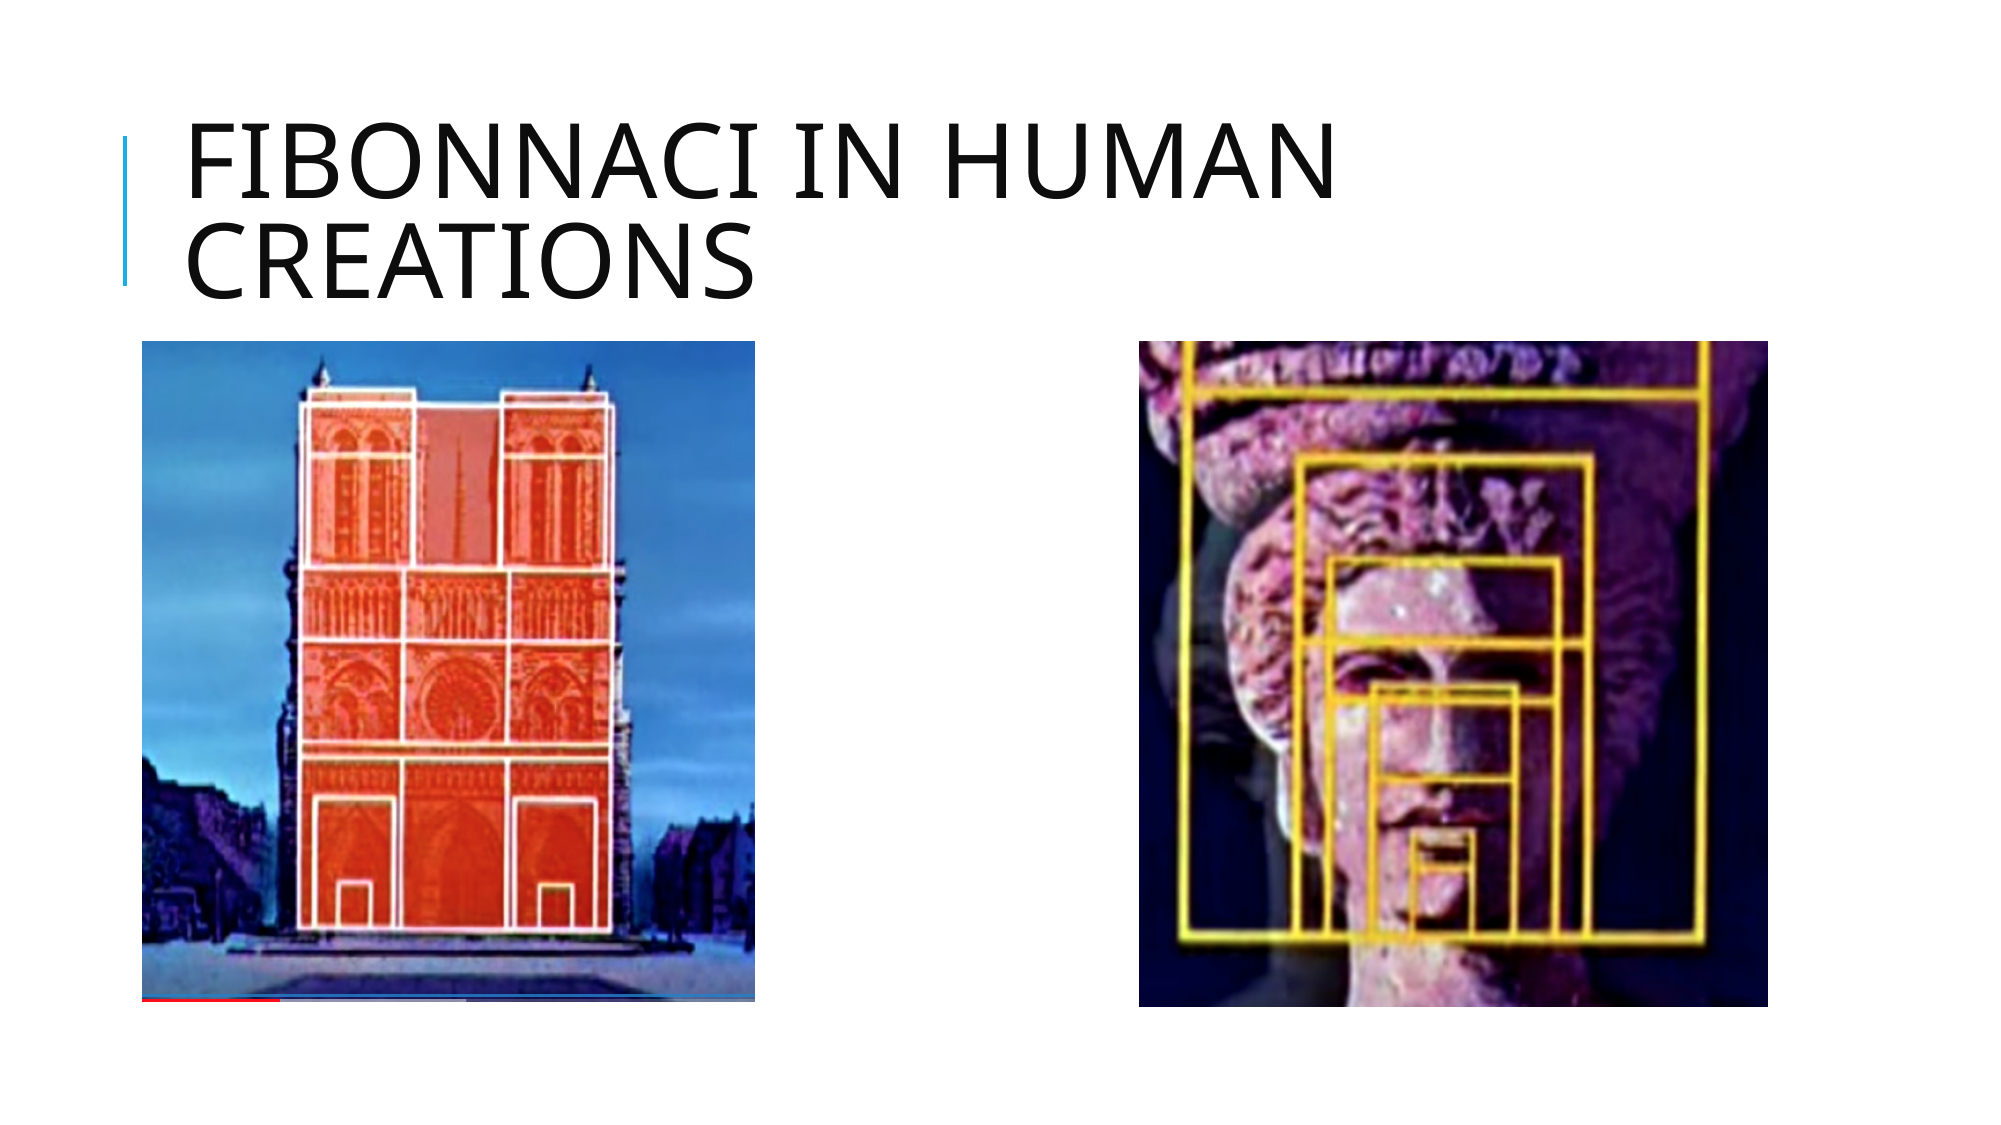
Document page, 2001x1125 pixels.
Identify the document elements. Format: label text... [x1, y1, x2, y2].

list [141, 341, 755, 1003]
picture [1138, 341, 1768, 1007]
title Fibonnaci in human Creations [168, 96, 1763, 342]
